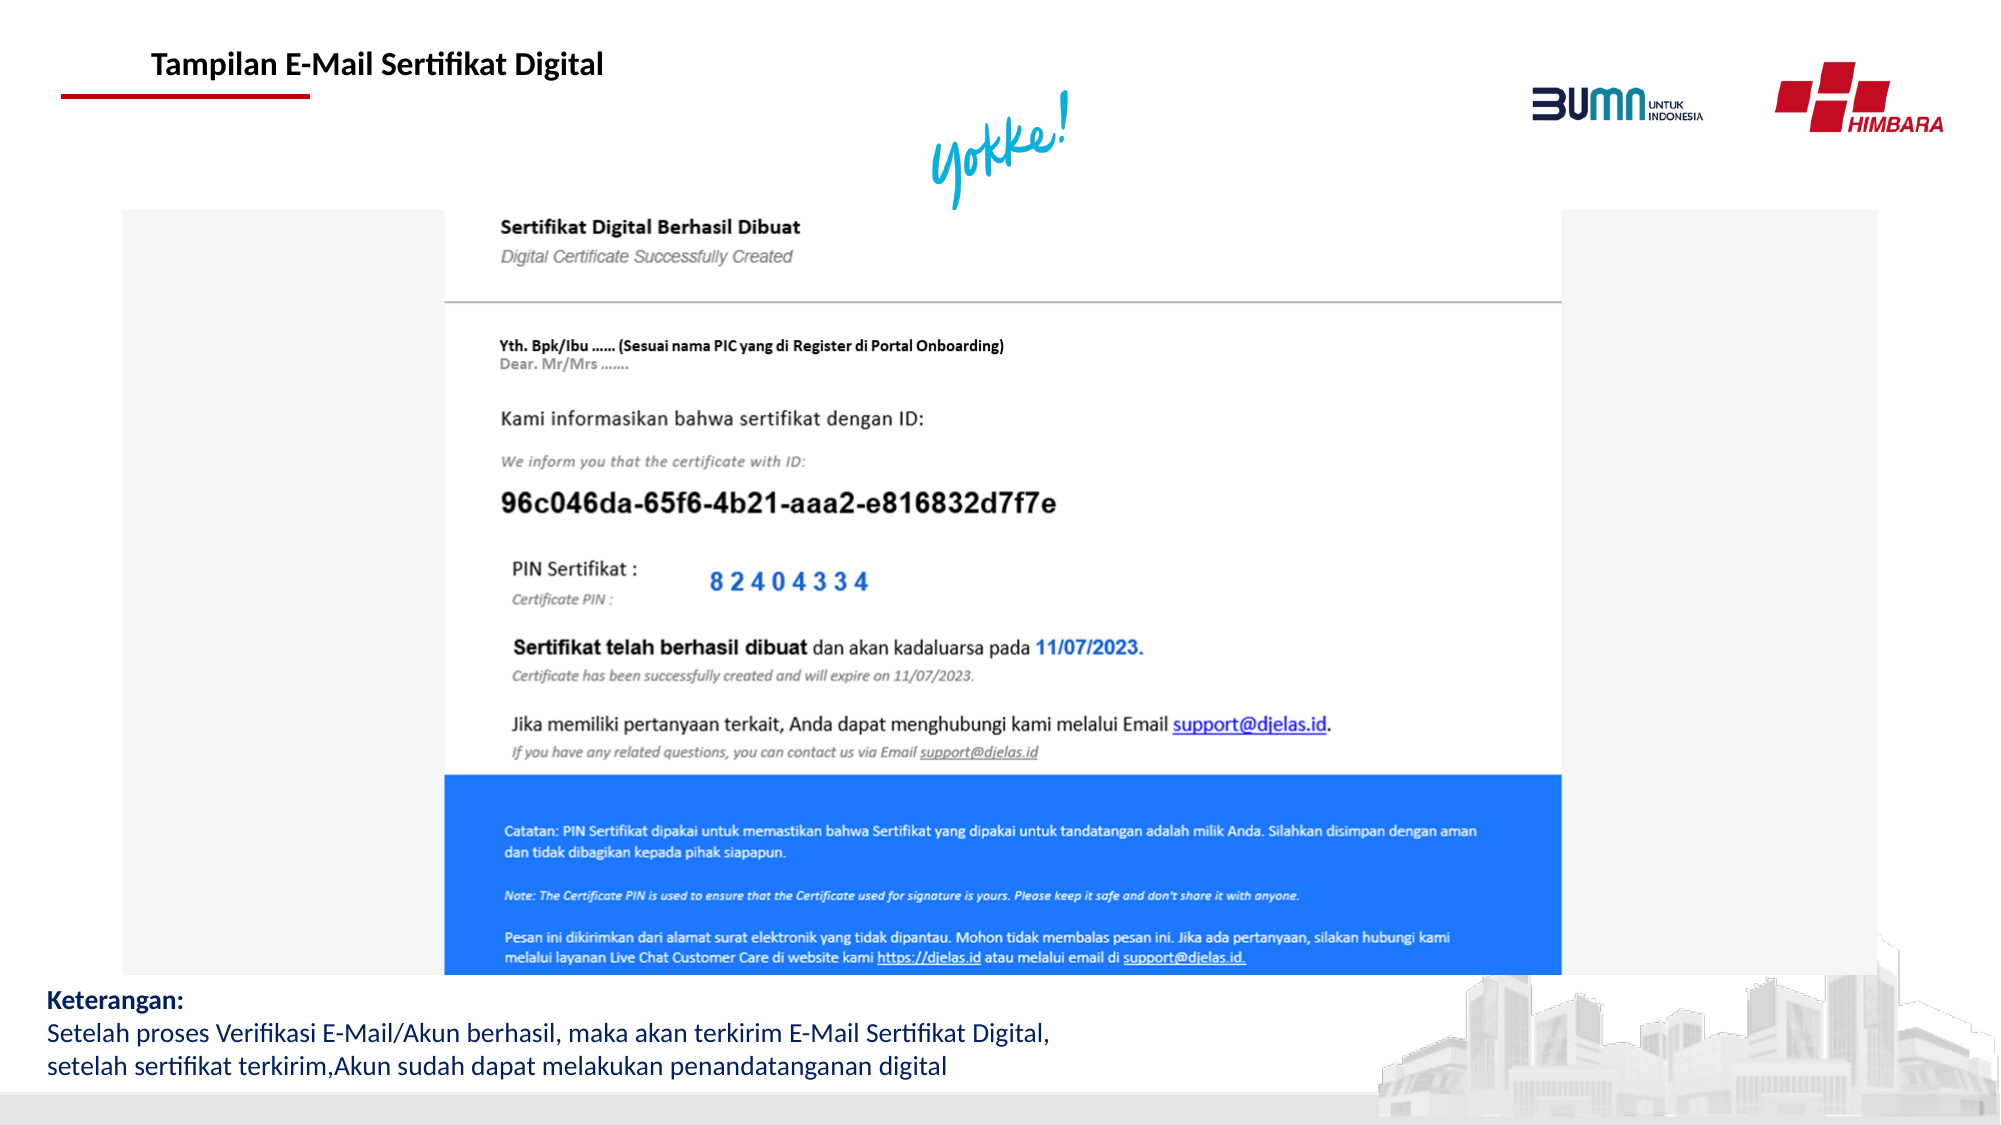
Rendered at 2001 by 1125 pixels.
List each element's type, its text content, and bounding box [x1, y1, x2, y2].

picture [1526, 57, 1709, 150]
picture [1767, 50, 1950, 143]
picture [0, 89, 2000, 1125]
text_box Keterangan: Setelah proses Verifikasi E-Mail/Akun berhasil, maka akan terkirim E-Mail Sertifikat Digital, setelah sertifikat terkirim,Akun sudah dapat melakukan penandatanganan digital [32, 974, 2000, 1089]
title Tampilan E-Mail Sertifikat Digital [136, 38, 1632, 91]
